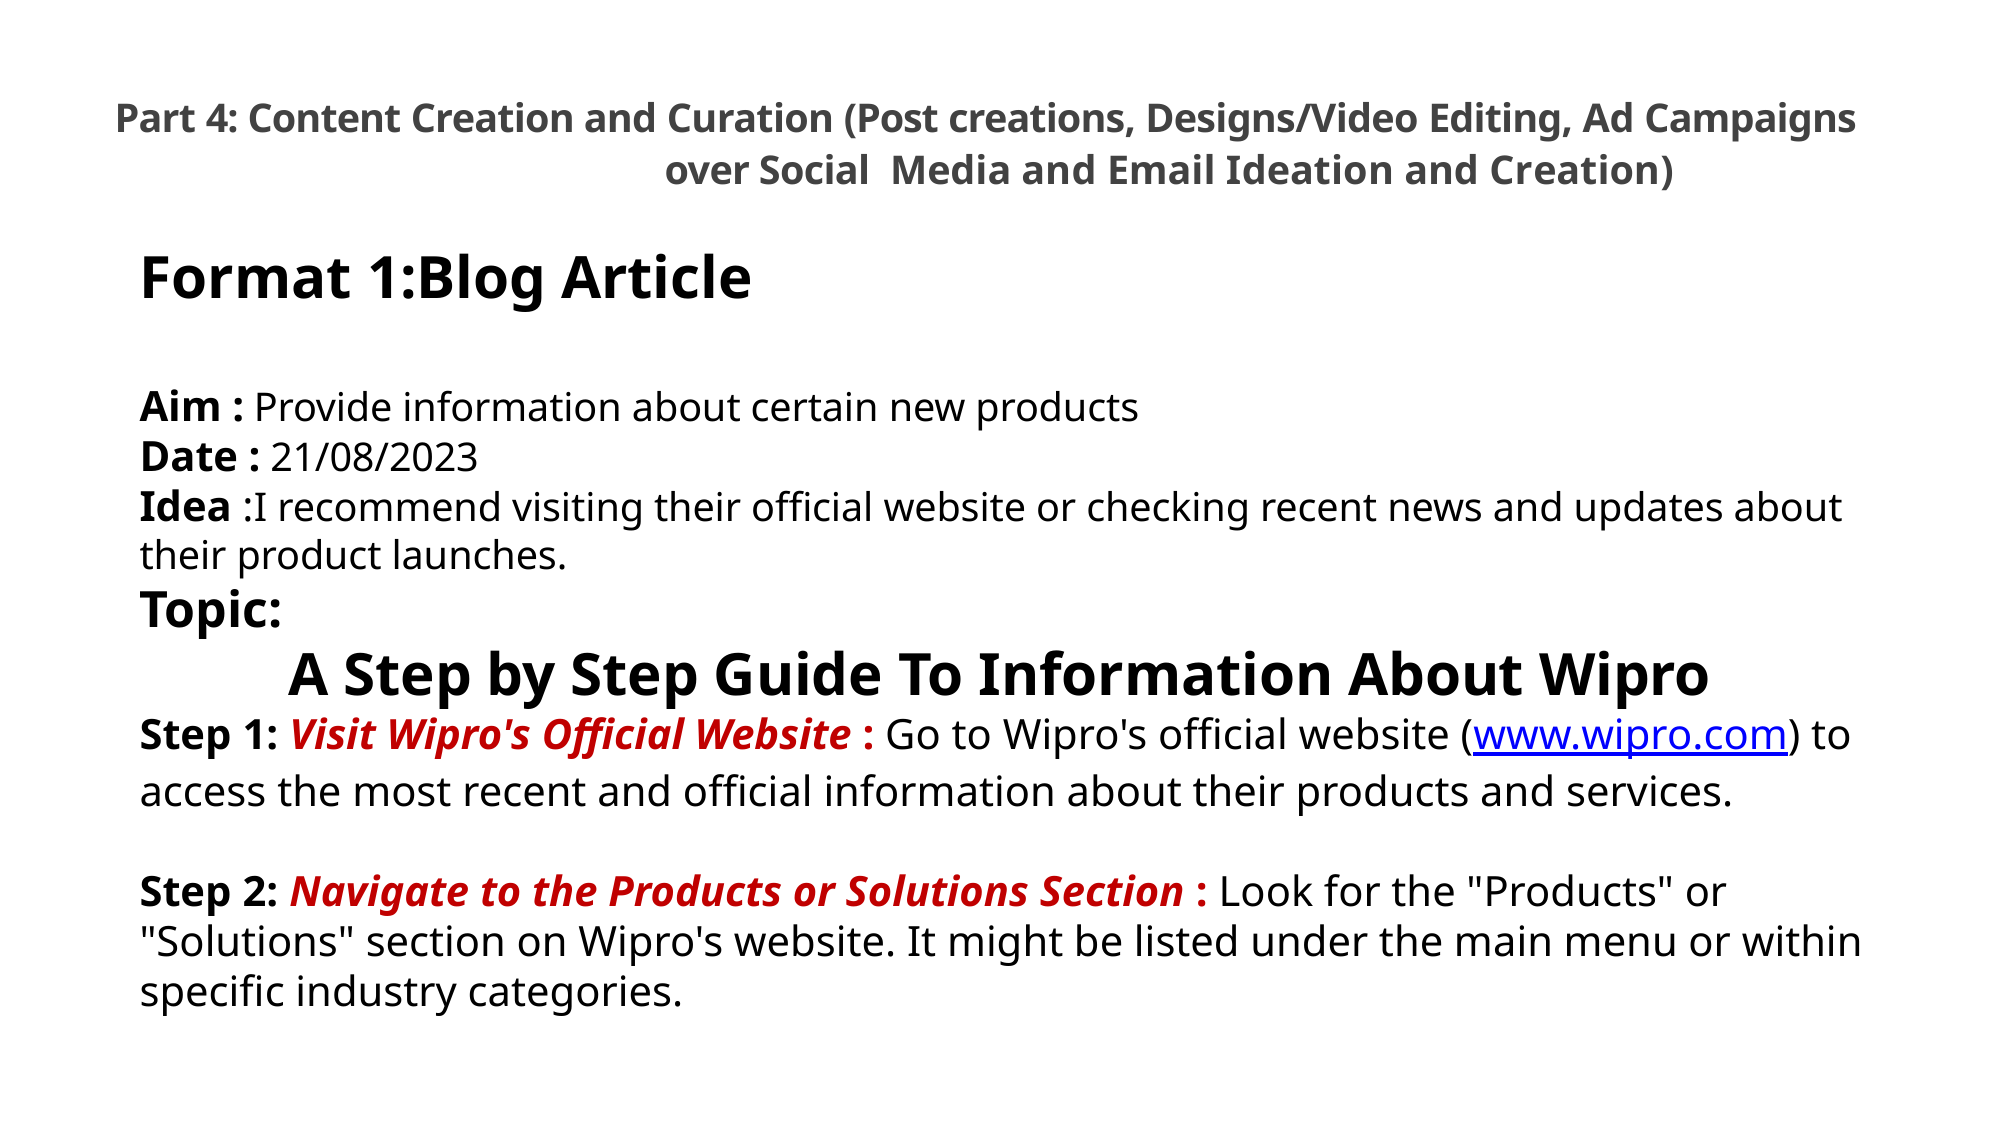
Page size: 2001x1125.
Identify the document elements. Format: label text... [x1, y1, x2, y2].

text_box Format 1:Blog Article Aim : Provide information about certain new products Date : 21/08/2023 Idea :I recommend visiting their official website or checking recent news and updates about their product launches. Topic: A Step by Step Guide To Information About Wipro Step 1: Visit Wipro's Official Website : Go to Wipro's official website (www.wipro.com) to access the most recent and official information about their products and services. Step 2: Navigate to the Products or Solutions Section : Look for the "Products" or "Solutions" section on Wipro's website. It might be listed under the main menu or within specific industry categories. [137, 194, 1929, 1115]
title Part 4: Content Creation and Curation (Post creations, Designs/Video Editing, Ad Campaigns over Social Media and Email Ideation and Creation) [112, 87, 1888, 278]
